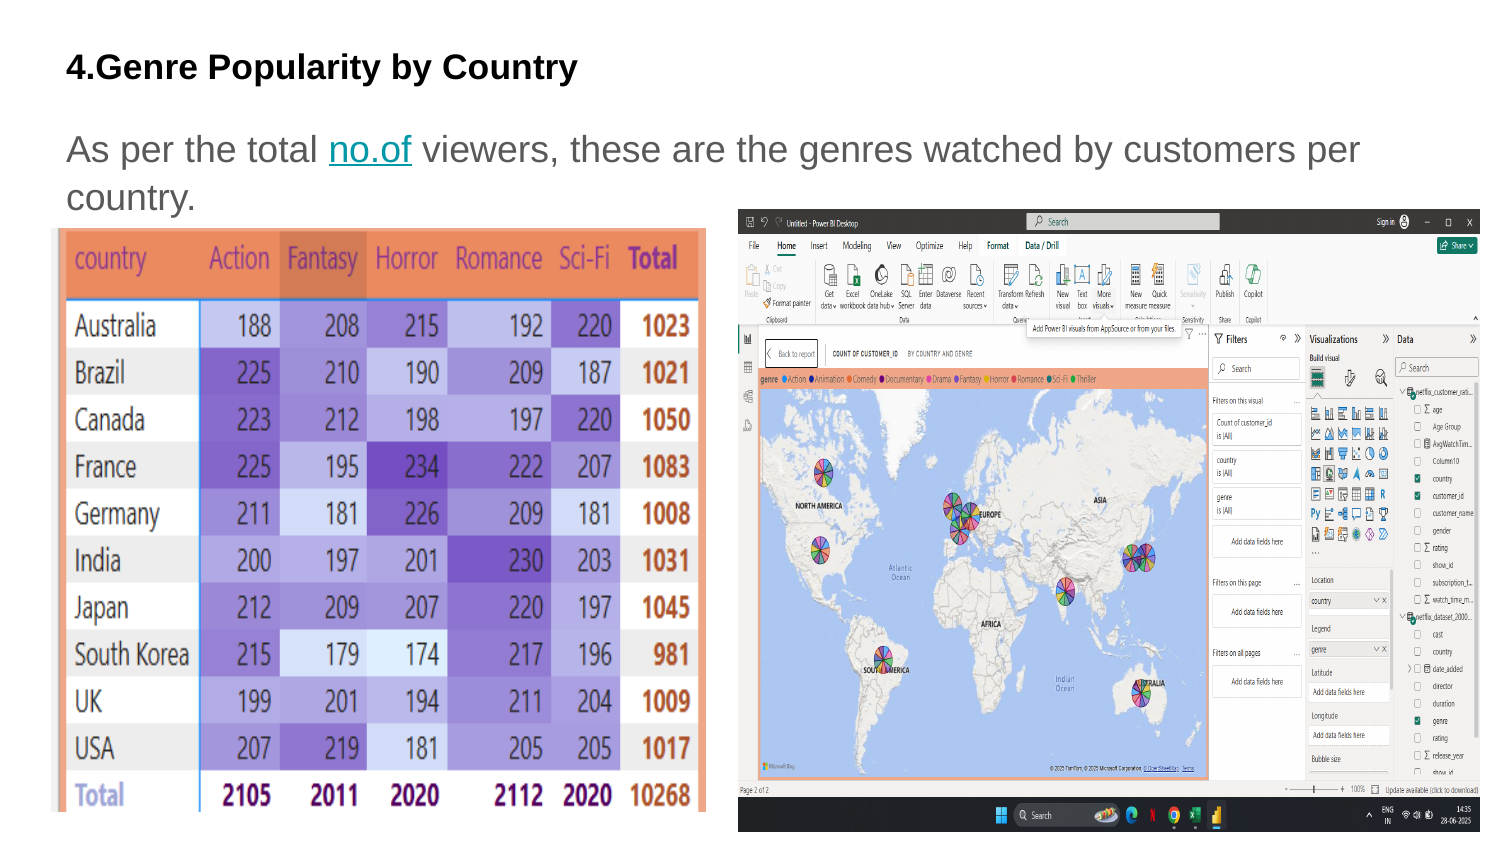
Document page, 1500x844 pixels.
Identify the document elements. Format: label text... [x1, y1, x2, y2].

picture [737, 208, 1480, 832]
list As per the total no.of viewers, these are the genres watched by customers per country. [51, 106, 1449, 668]
title 4.Genre Popularity by Country [51, 12, 1449, 106]
picture [50, 228, 706, 812]
